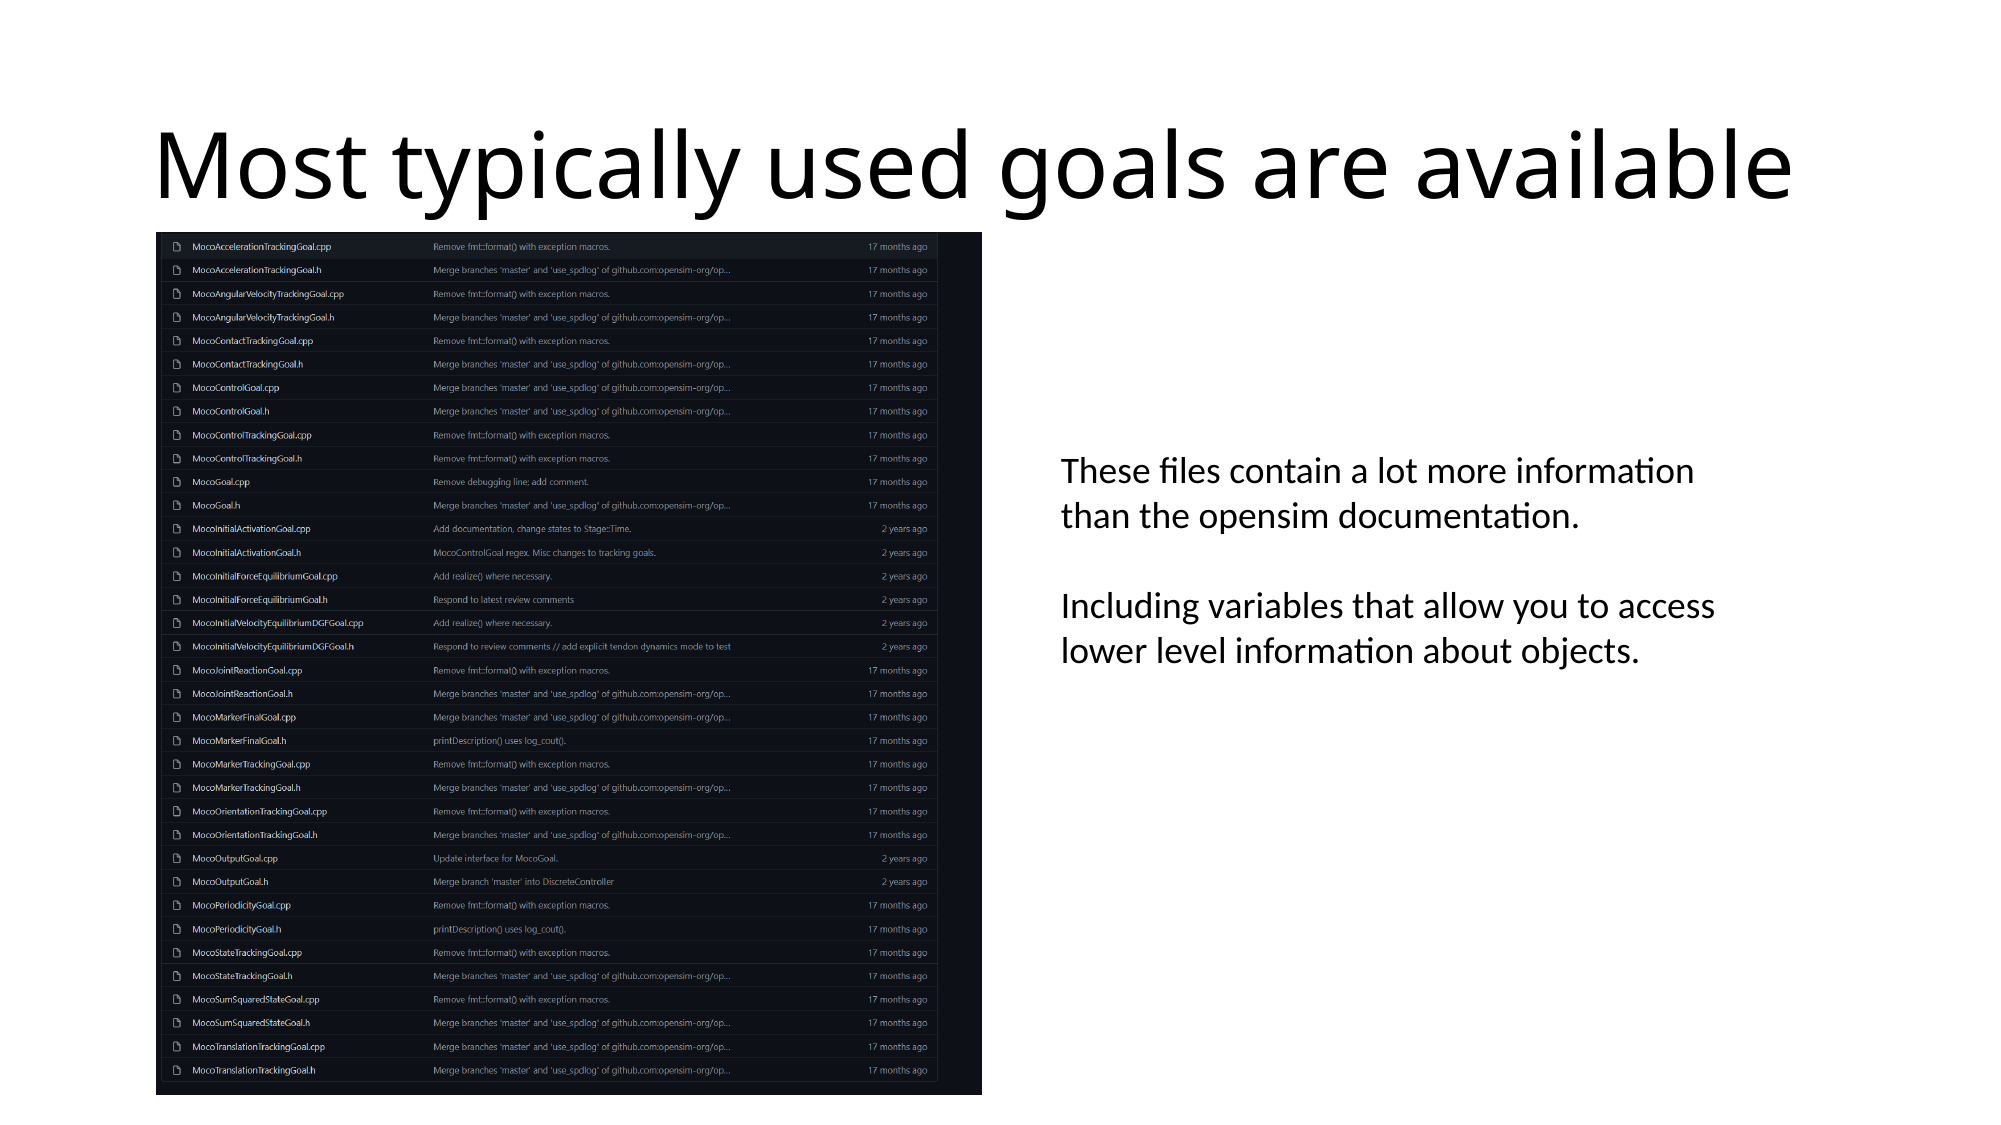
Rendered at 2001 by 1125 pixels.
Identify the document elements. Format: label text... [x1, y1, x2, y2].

picture [156, 232, 982, 1095]
title Most typically used goals are available [137, 59, 1863, 278]
text_box These files contain a lot more information than the opensim documentation. Including variables that allow you to access lower level information about objects. [1046, 438, 1732, 679]
